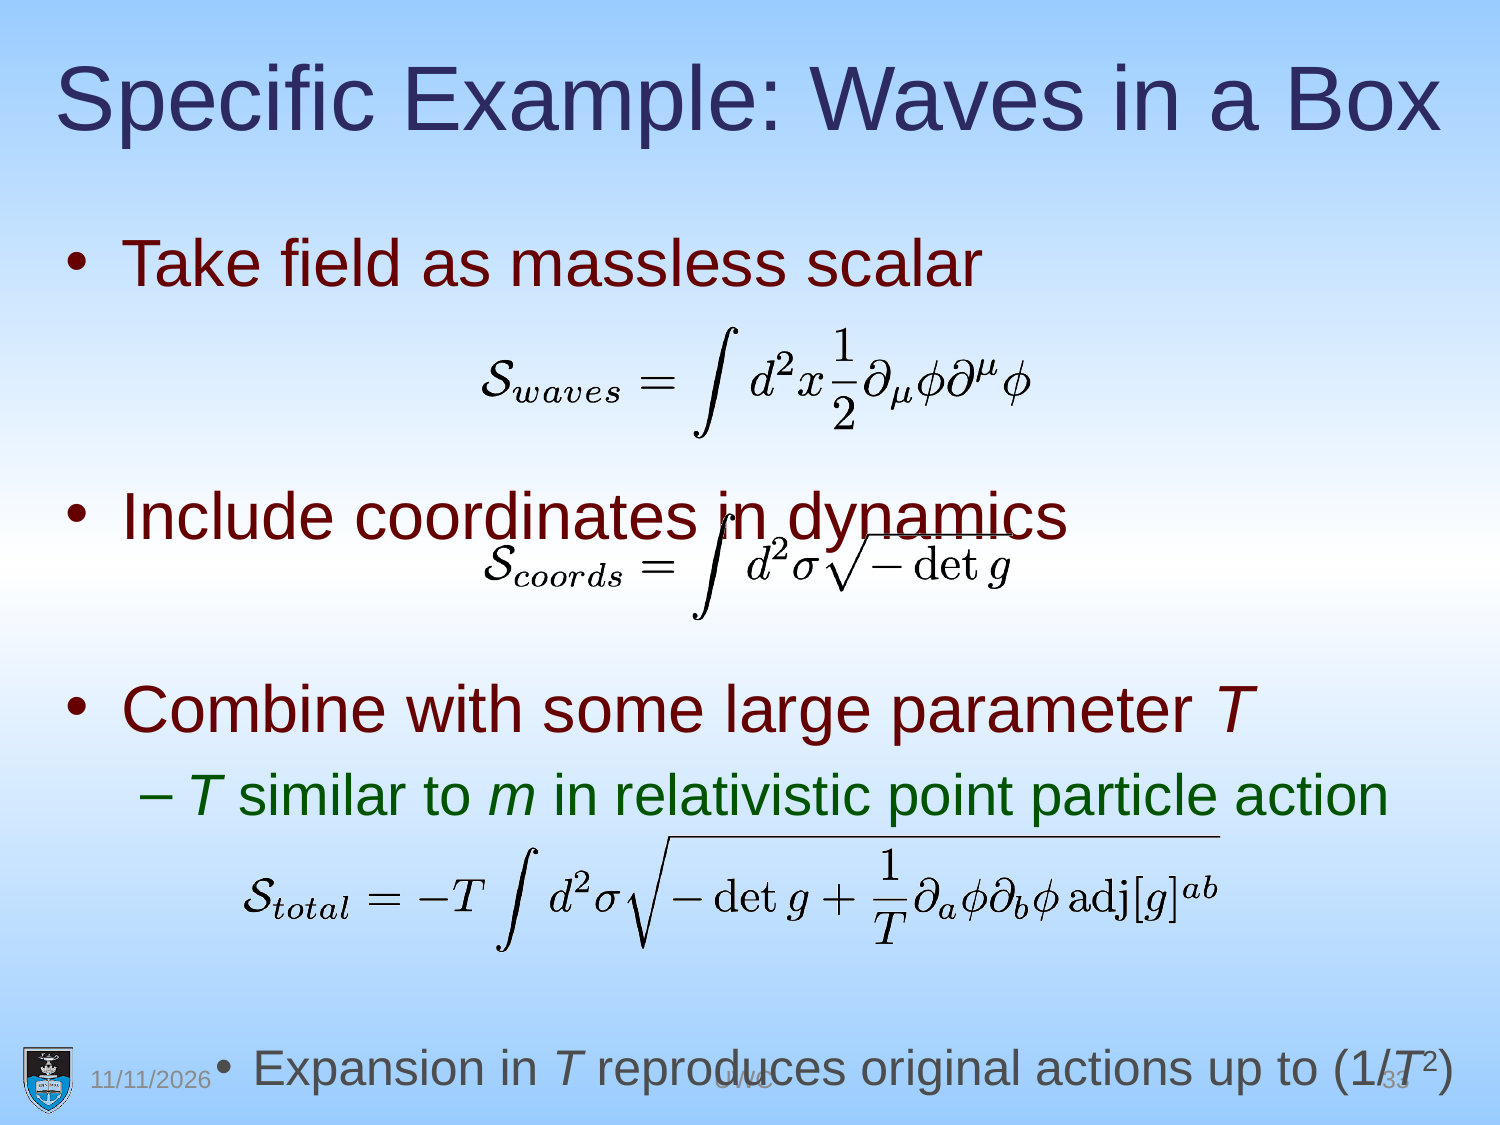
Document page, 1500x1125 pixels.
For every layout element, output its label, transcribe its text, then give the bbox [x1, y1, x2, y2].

picture [461, 299, 1051, 451]
picture [224, 812, 1251, 978]
picture [462, 493, 1029, 645]
title Specific Example: Waves in a Box [0, 0, 1500, 188]
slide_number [75, 1048, 425, 1109]
footer UWC [487, 1048, 1000, 1109]
picture [23, 1047, 73, 1114]
slide_number 33 [1074, 1048, 1425, 1109]
list Take field as massless scalar Include coordinates in dynamics Combine with some large parameter T T similar to m in relativistic point particle action Expansion in T reproduces original actions up to (1/T2) [50, 212, 1500, 1109]
